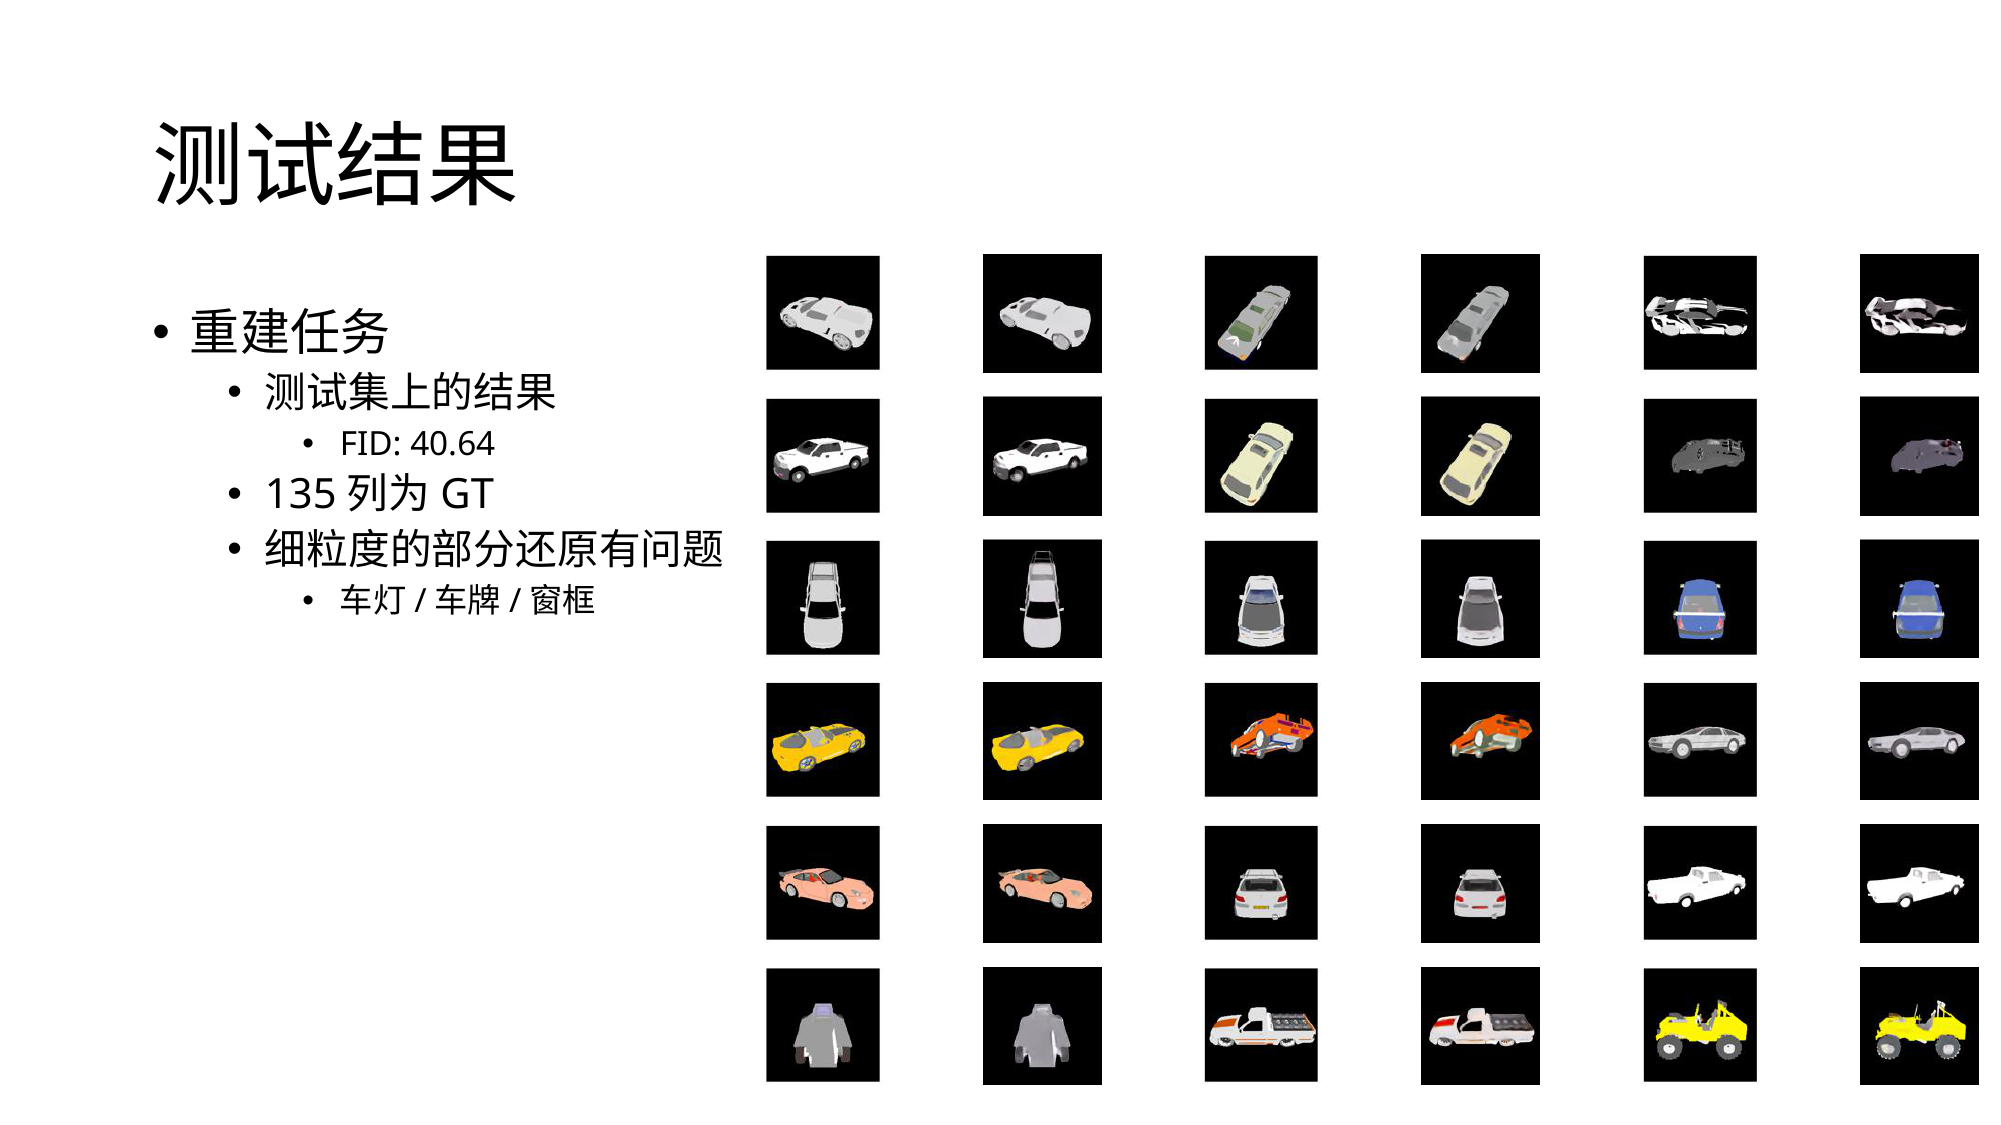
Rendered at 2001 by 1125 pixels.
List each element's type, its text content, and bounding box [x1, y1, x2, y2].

list 重建任务 测试集上的结果 FID: 40.64 135列为GT 细粒度的部分还原有问题 车灯/车牌/窗框 [137, 299, 749, 1014]
title 测试结果 [137, 59, 1863, 278]
picture [749, 230, 2000, 1125]
